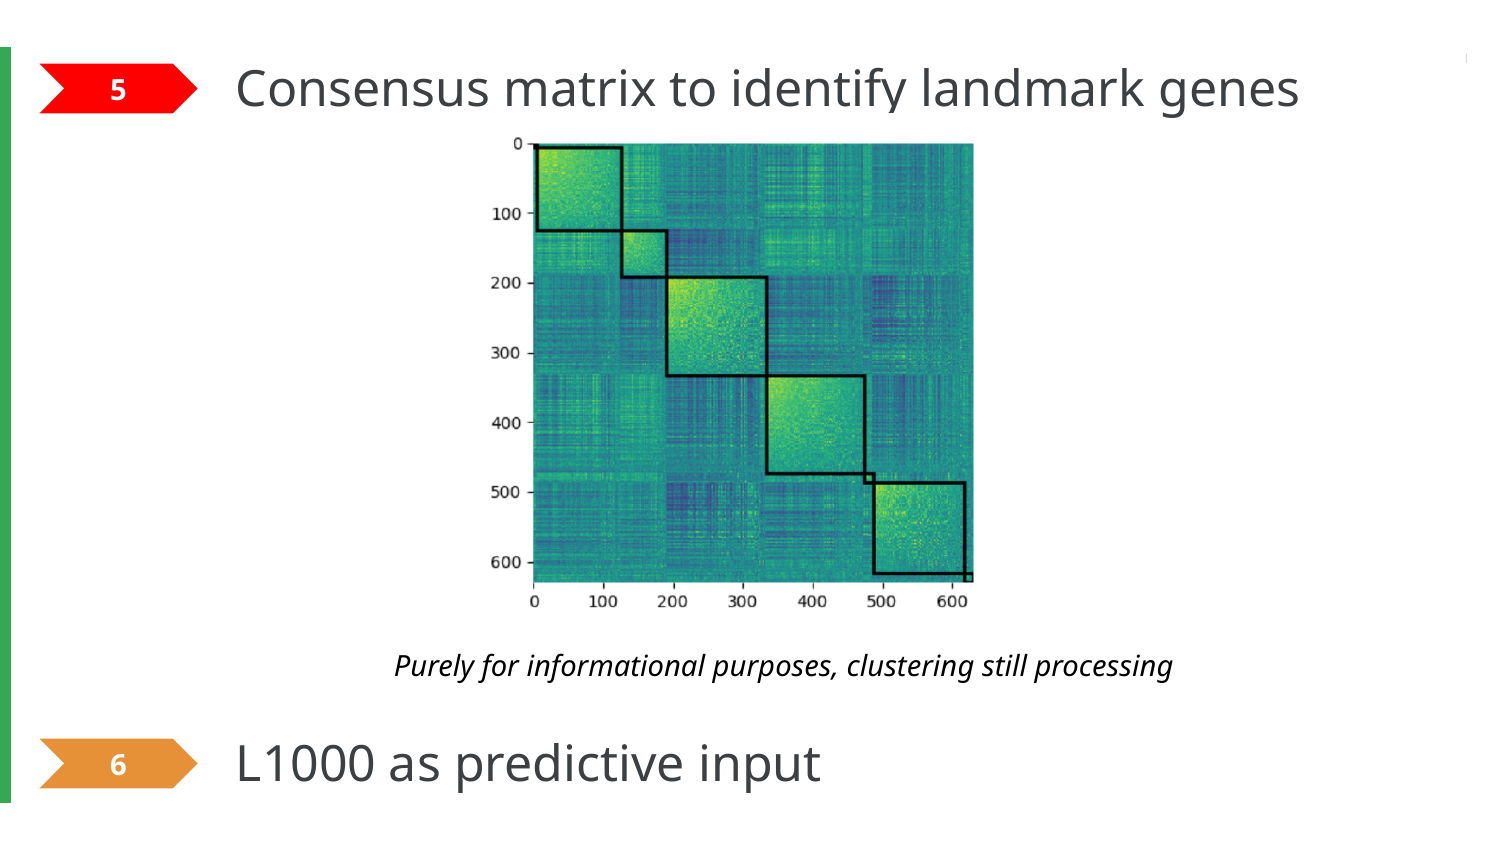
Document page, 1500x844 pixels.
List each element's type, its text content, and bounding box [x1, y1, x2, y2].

title Consensus matrix to identify landmark genes [220, 41, 1487, 136]
text_box 5 [39, 63, 198, 114]
text_box 6 [39, 738, 198, 789]
picture [472, 113, 994, 618]
text_box Purely for informational purposes, clustering still processing [379, 631, 1218, 697]
title L1000 as predictive input [220, 716, 1487, 811]
